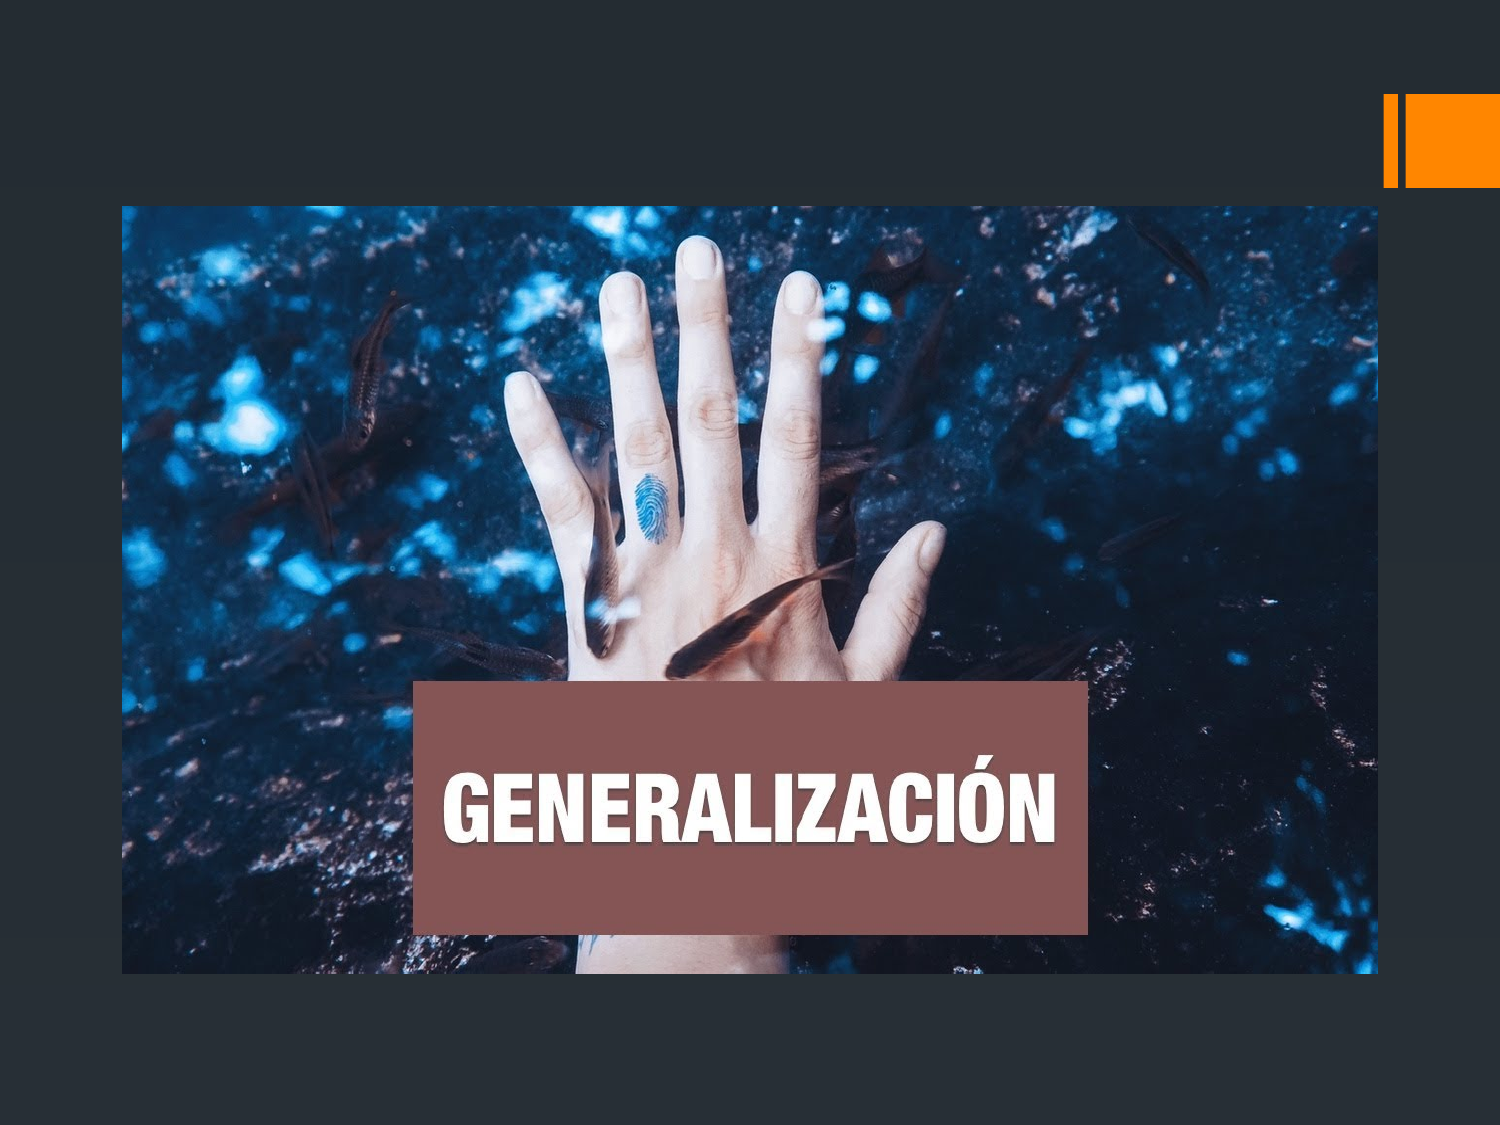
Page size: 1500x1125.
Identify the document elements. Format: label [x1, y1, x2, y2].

picture [122, 206, 1378, 974]
